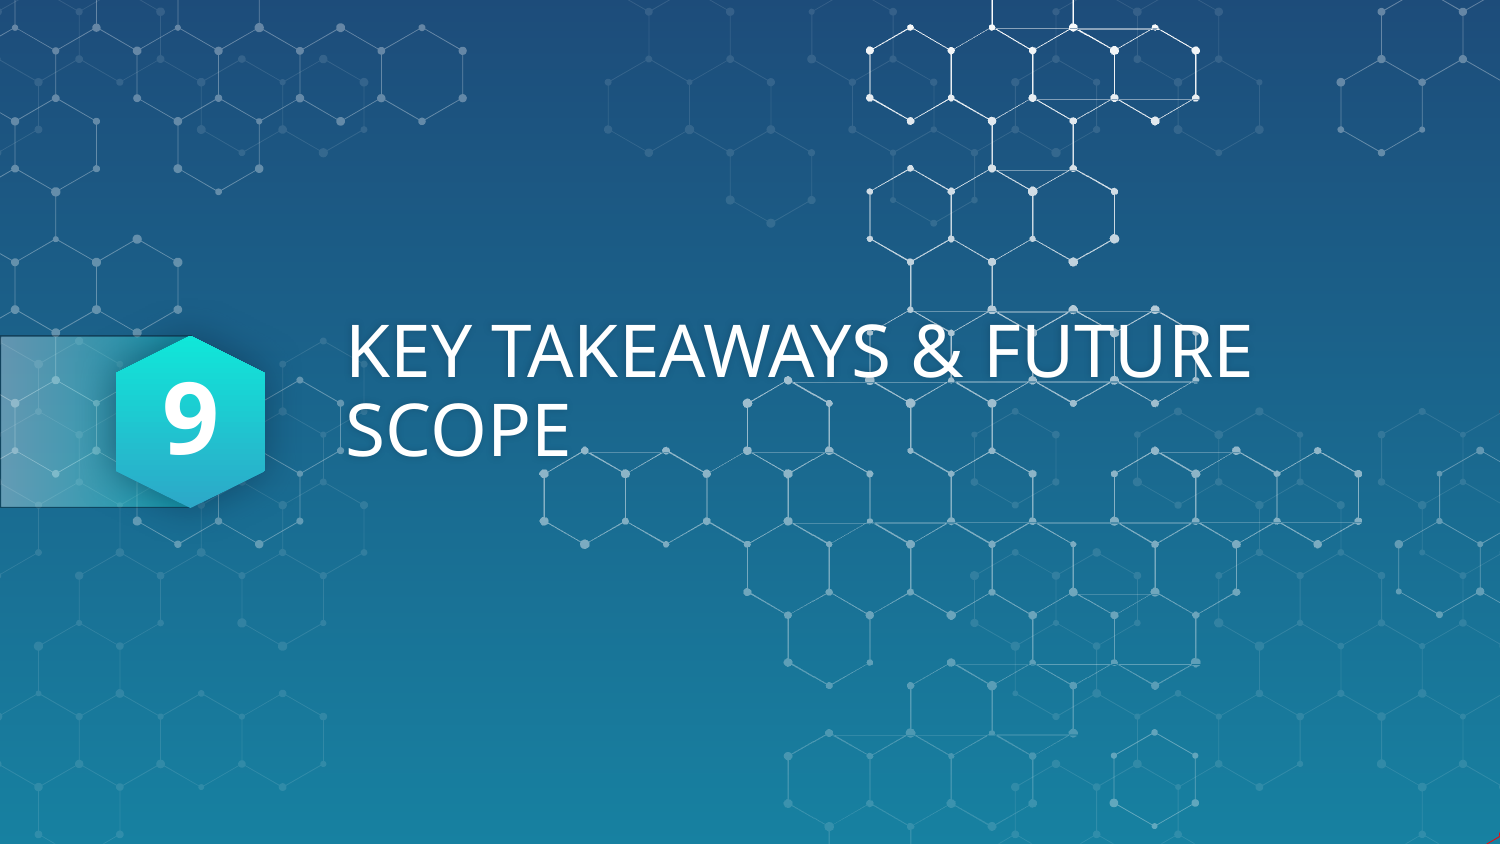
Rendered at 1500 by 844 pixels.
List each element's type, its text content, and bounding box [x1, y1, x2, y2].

text_box 9 [116, 335, 266, 509]
title KEY TAKEAWAYS & FUTURE SCOPE [345, 371, 1400, 472]
